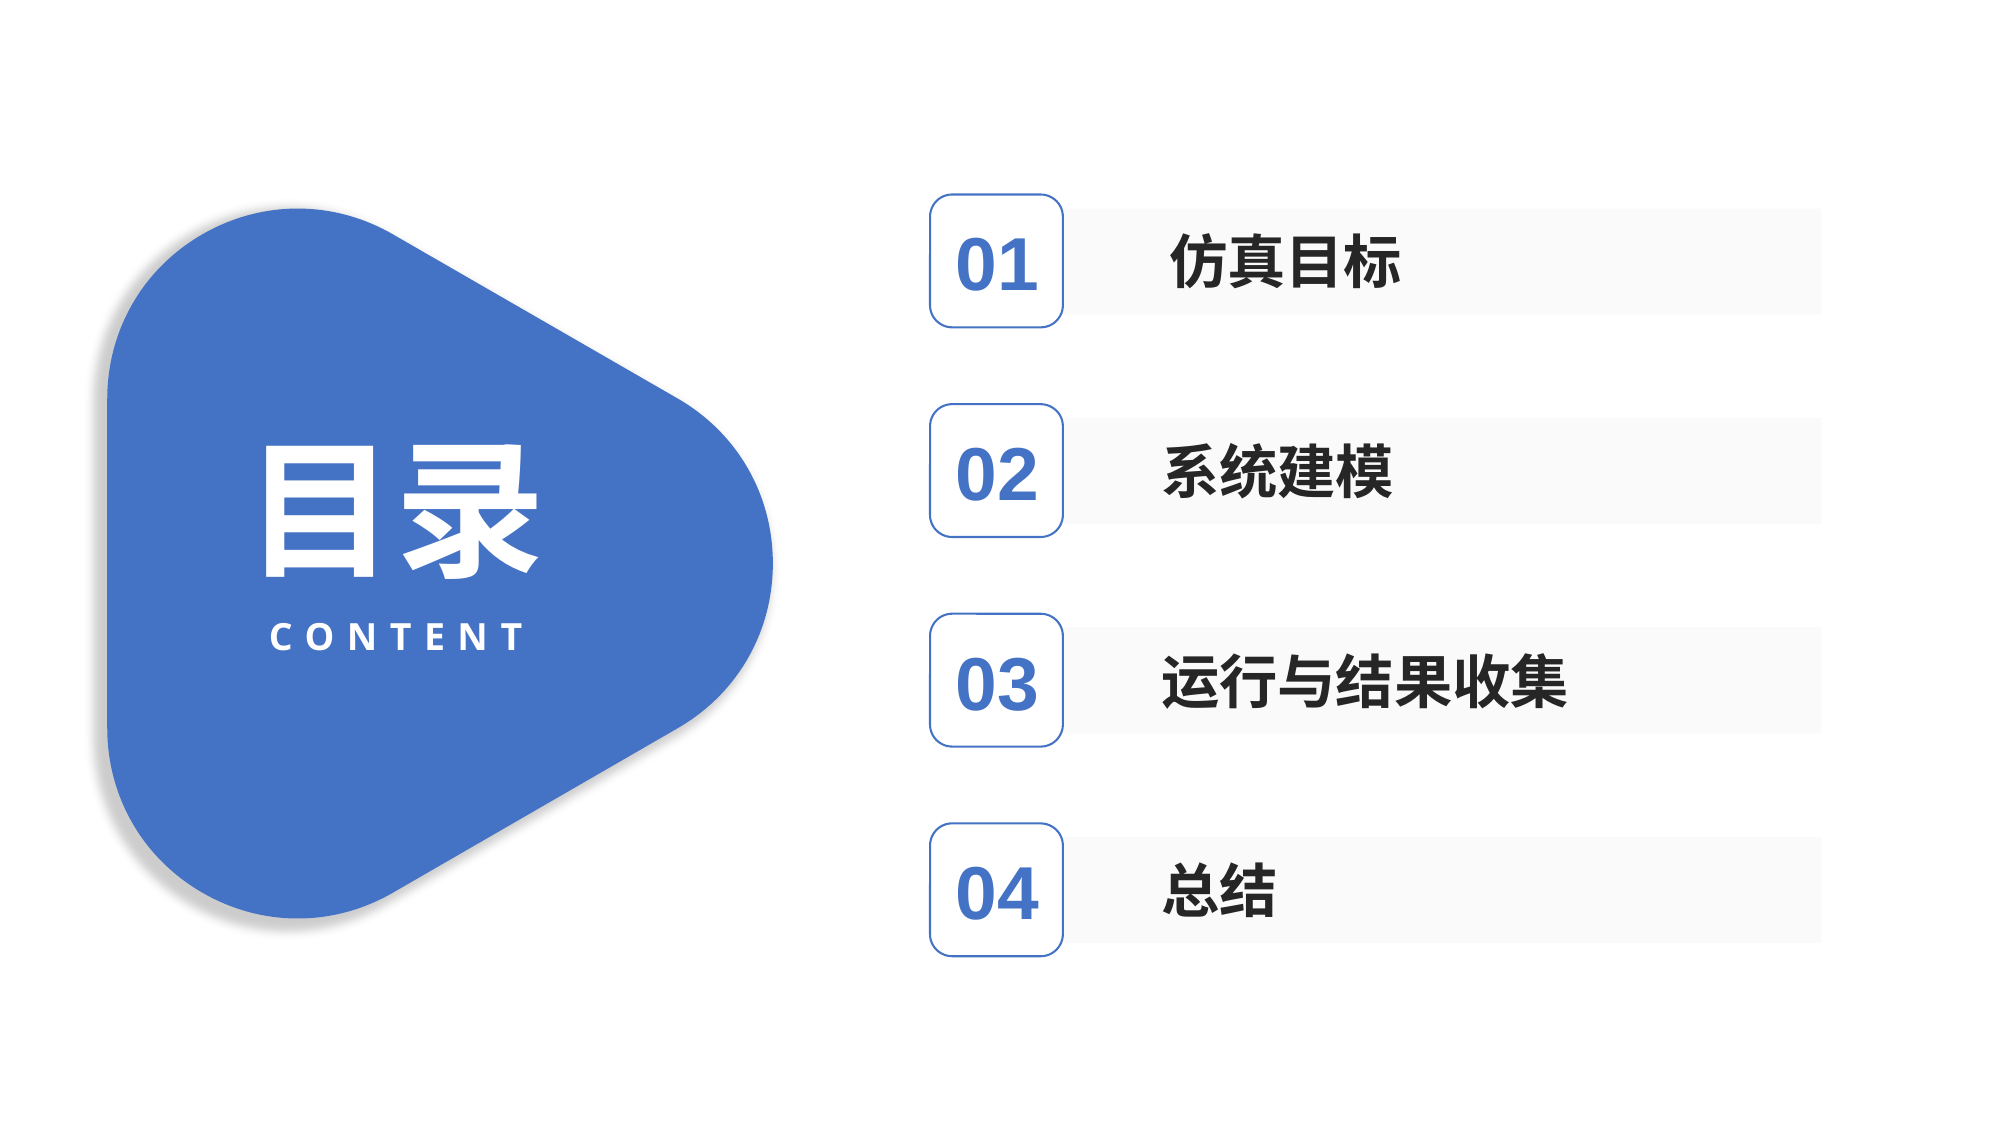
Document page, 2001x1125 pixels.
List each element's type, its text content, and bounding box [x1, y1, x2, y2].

list 总结 [1146, 846, 1775, 933]
list 系统建模 [1146, 427, 1775, 514]
list 运行与结果收集 [1146, 637, 1775, 723]
list 仿真目标 [1154, 218, 1783, 304]
